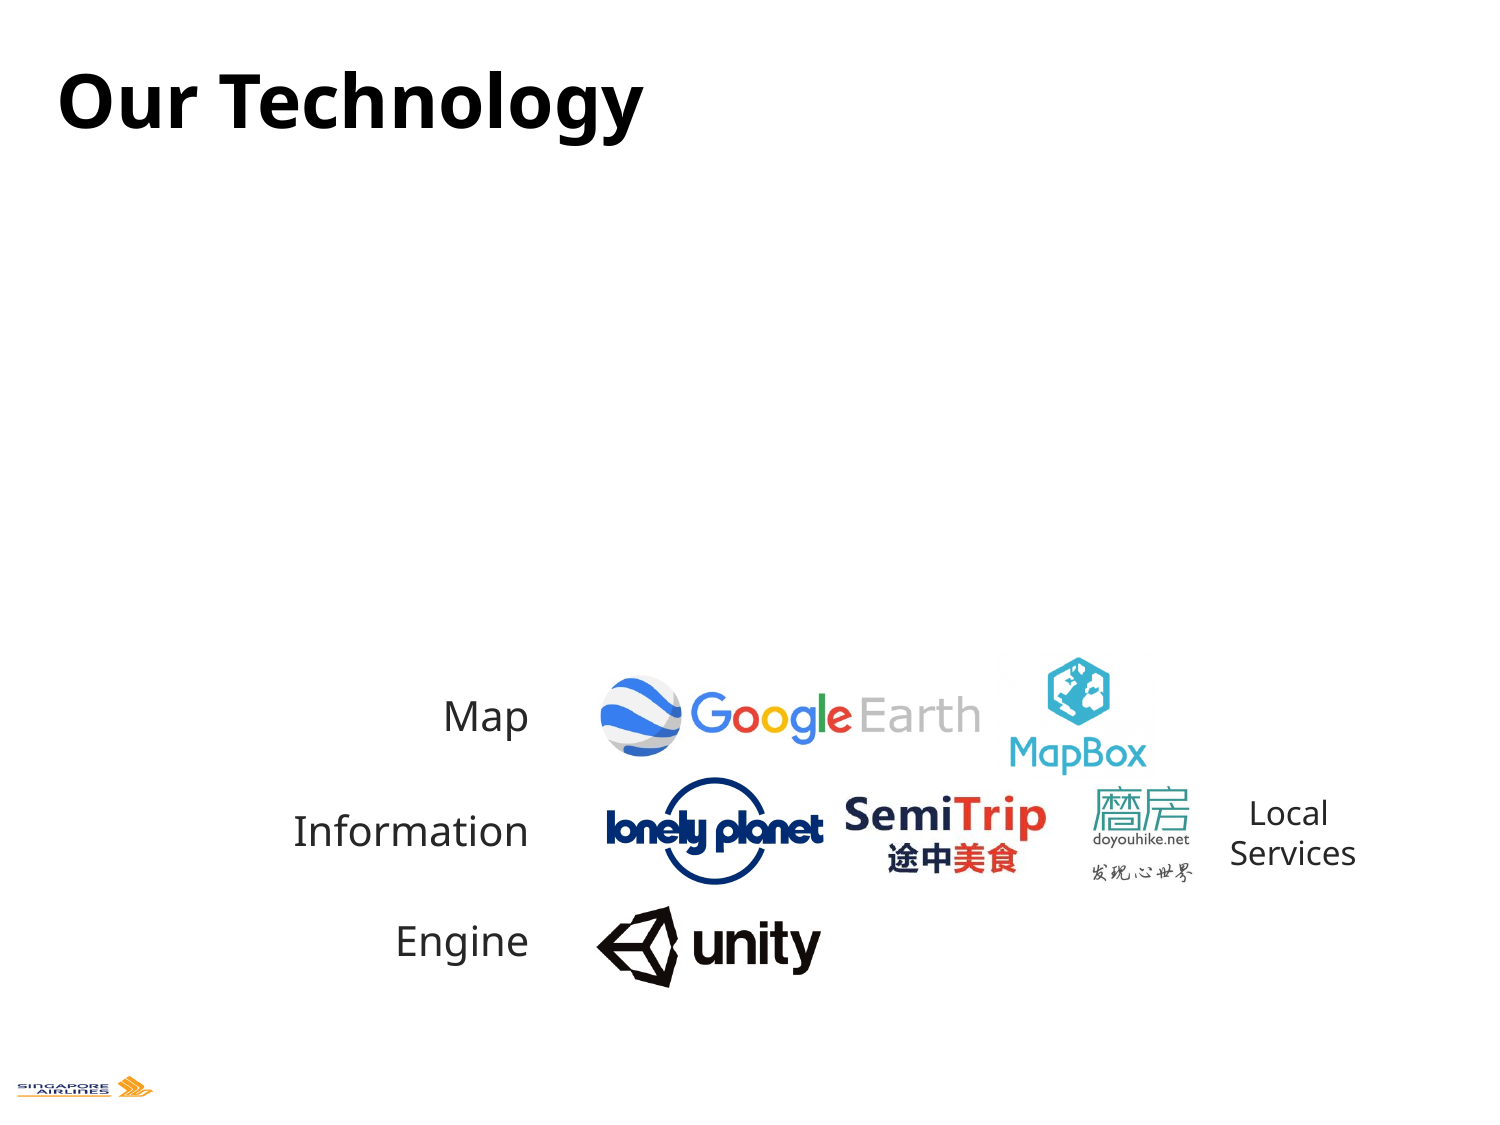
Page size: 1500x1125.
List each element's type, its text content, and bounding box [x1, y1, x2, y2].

picture [596, 665, 985, 764]
text_box Information [123, 797, 537, 863]
picture [12, 1055, 159, 1117]
picture [596, 905, 822, 988]
text_box Map [123, 682, 537, 747]
text_box Engine [123, 907, 537, 973]
picture [602, 774, 828, 891]
picture [997, 651, 1198, 886]
picture [834, 785, 1058, 881]
text_box Local Services [1202, 784, 1400, 880]
text_box Our Technology [49, 56, 1468, 152]
